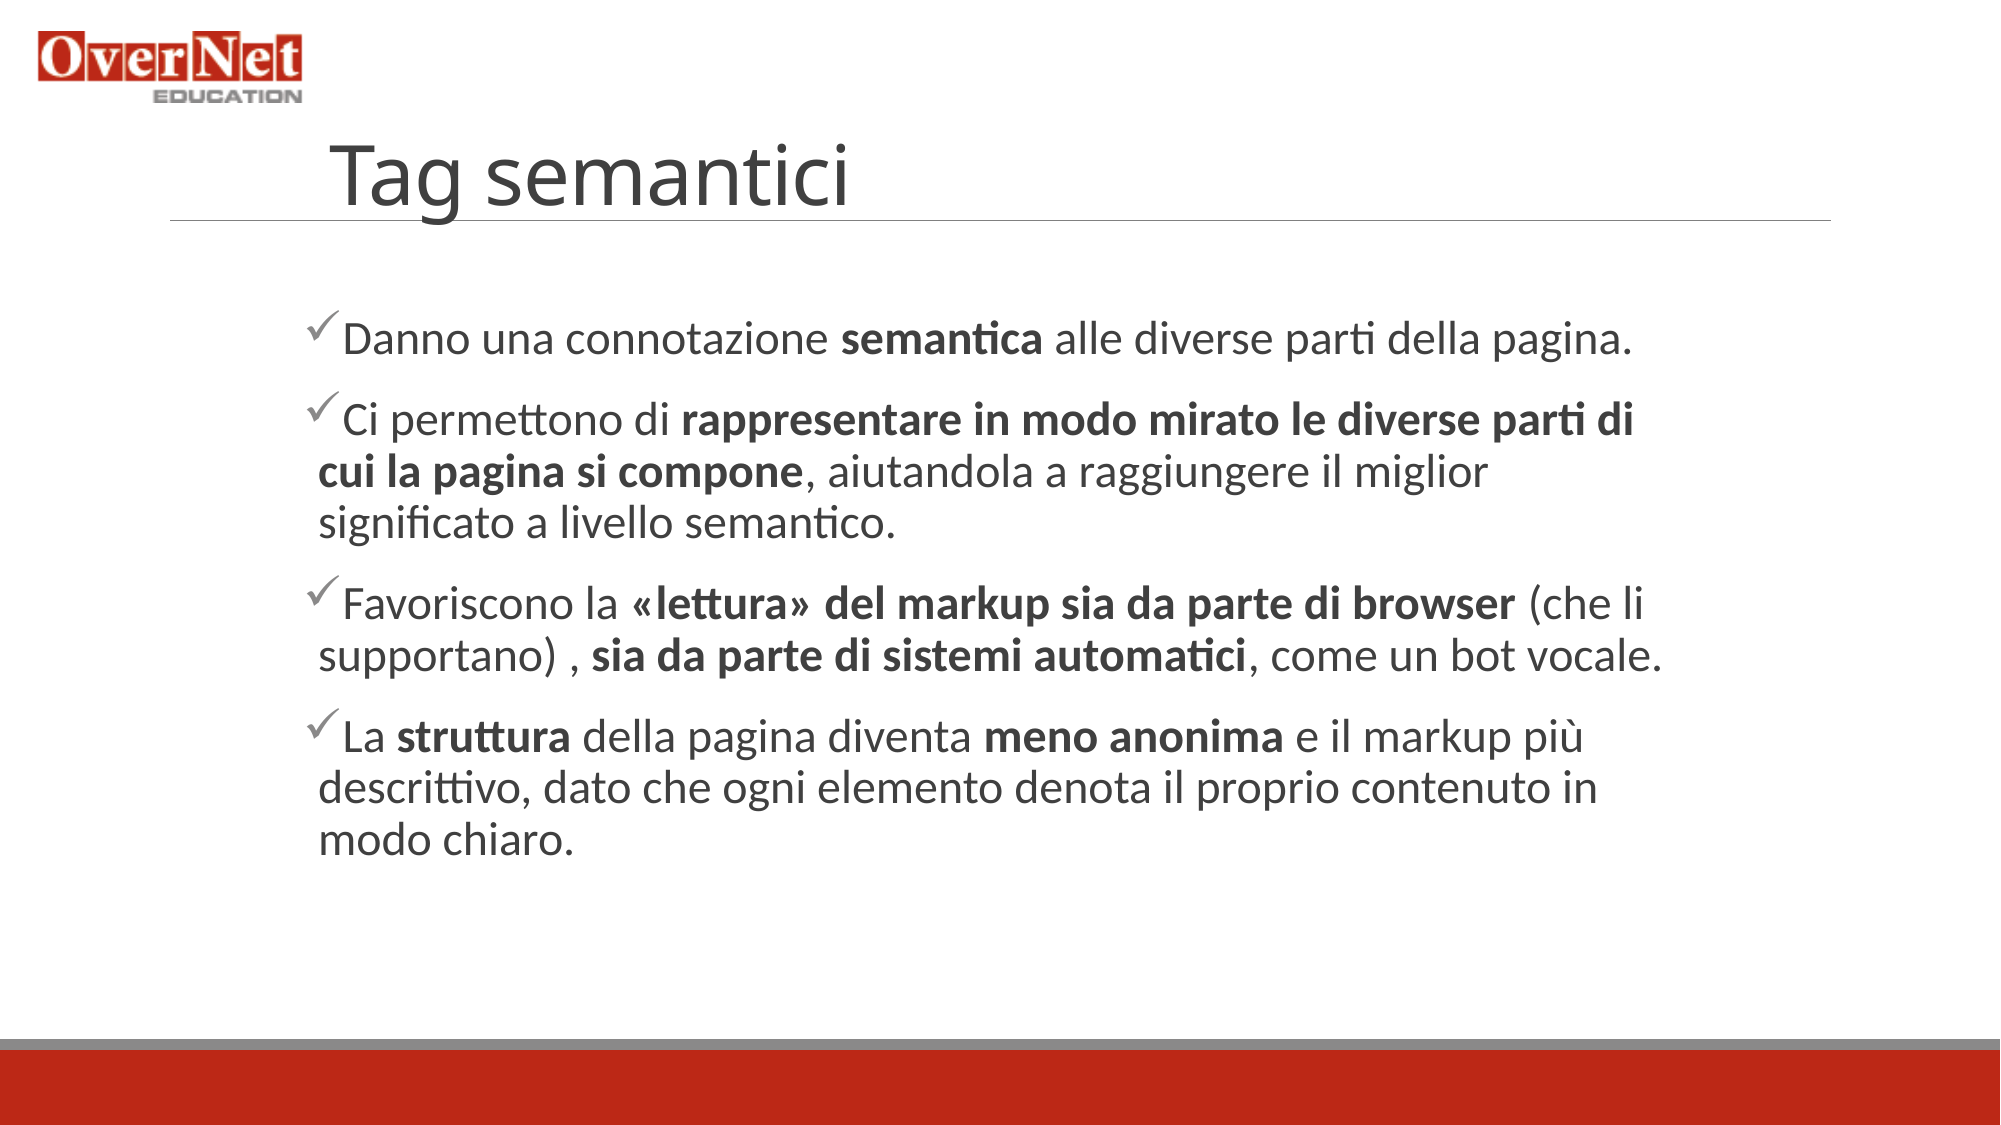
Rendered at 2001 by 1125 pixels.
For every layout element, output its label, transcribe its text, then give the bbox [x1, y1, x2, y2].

list Danno una connotazione semantica alle diverse parti della pagina. Ci permettono di rappresentare in modo mirato le diverse parti di cui la pagina si compone, aiutandola a raggiungere il miglior significato a livello semantico. Favoriscono la «lettura» del markup sia da parte di browser (che li supportano) , sia da parte di sistemi automatici, come un bot vocale. La struttura della pagina diventa meno anonima e il markup più descrittivo, dato che ogni elemento denota il proprio contenuto in modo chiaro. [303, 305, 1697, 1125]
picture [35, 31, 304, 103]
title Tag semantici [314, 42, 1665, 231]
